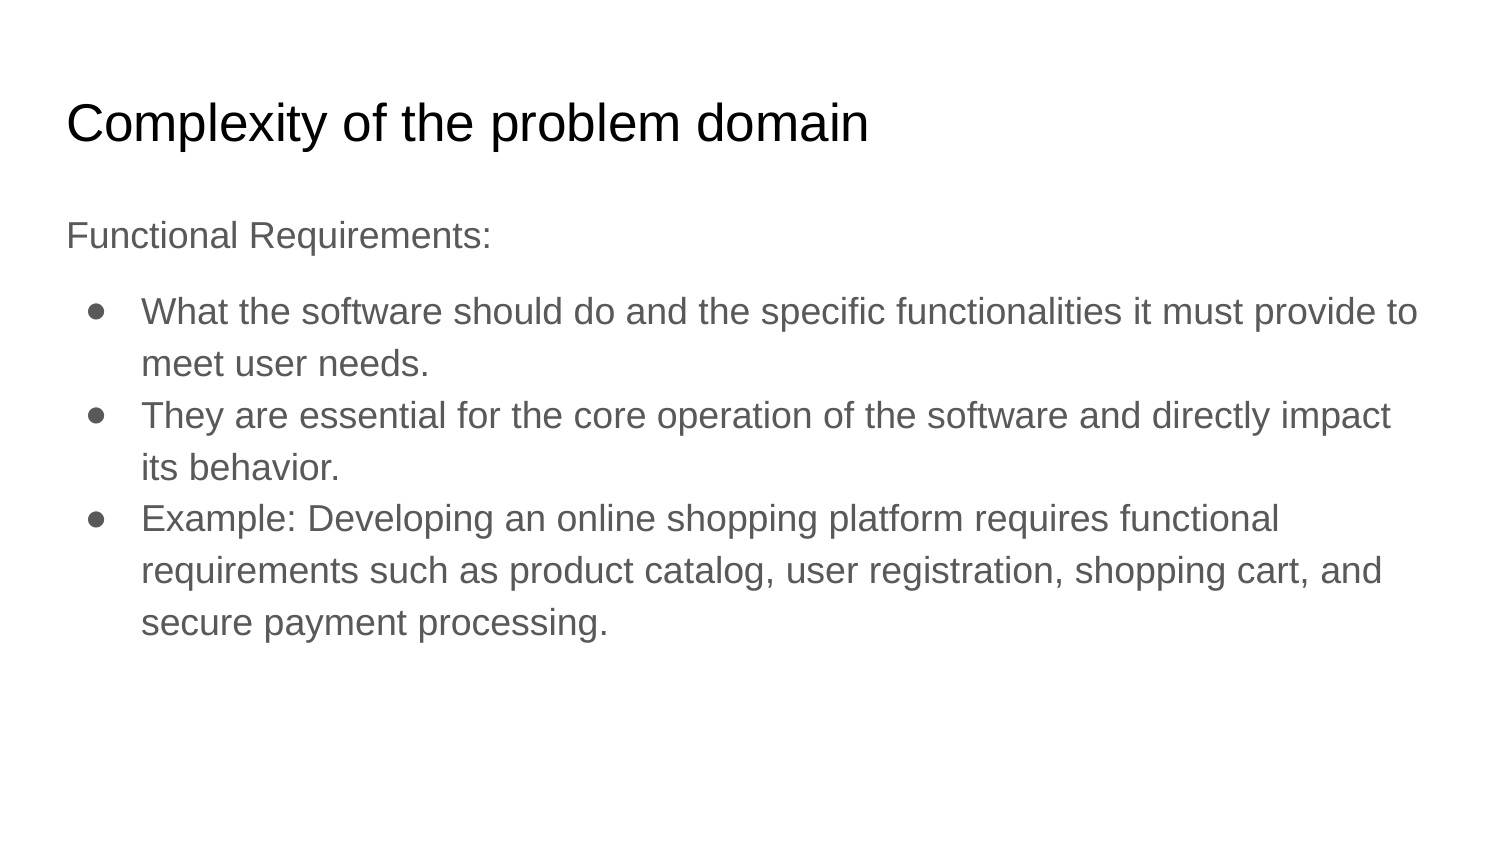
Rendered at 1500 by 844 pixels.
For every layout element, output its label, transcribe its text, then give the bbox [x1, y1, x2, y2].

list Functional Requirements: What the software should do and the specific functionalities it must provide to meet user needs. They are essential for the core operation of the software and directly impact its behavior. Example: Developing an online shopping platform requires functional requirements such as product catalog, user registration, shopping cart, and secure payment processing. [51, 189, 1449, 750]
title Complexity of the problem domain [51, 72, 1449, 167]
